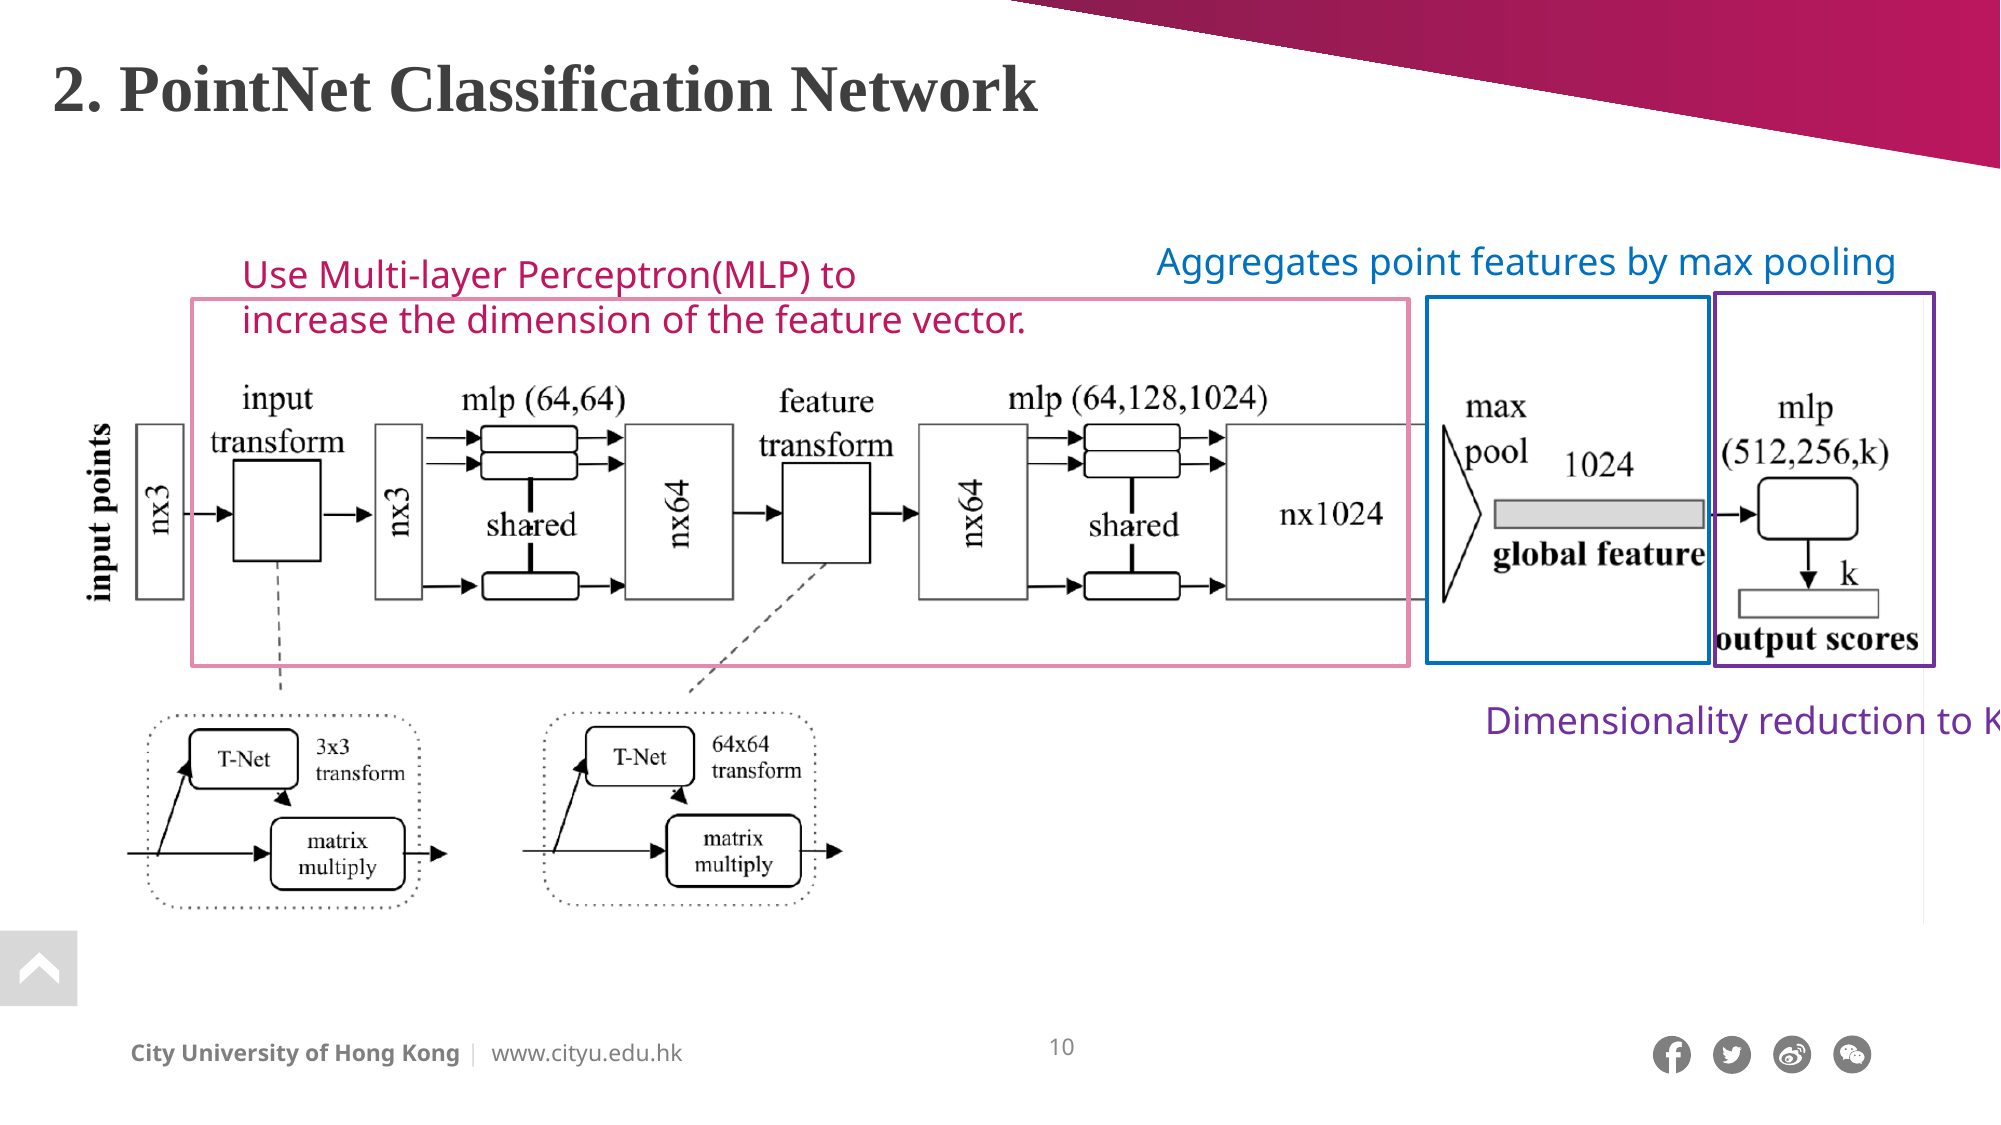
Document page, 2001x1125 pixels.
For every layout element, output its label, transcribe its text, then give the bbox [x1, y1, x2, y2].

text_box [1713, 291, 1936, 668]
picture [76, 299, 1924, 924]
text_box Dimensionality reduction to K [1930, 689, 2000, 749]
slide_number 10 [1015, 1030, 1108, 1066]
list 2. PointNet Classification Network [0, 0, 1746, 134]
text_box Aggregates point features by max pooling [1141, 230, 1913, 290]
text_box Use Multi-layer Perceptron(MLP) to increase the dimension of the feature vector. [227, 243, 1043, 296]
